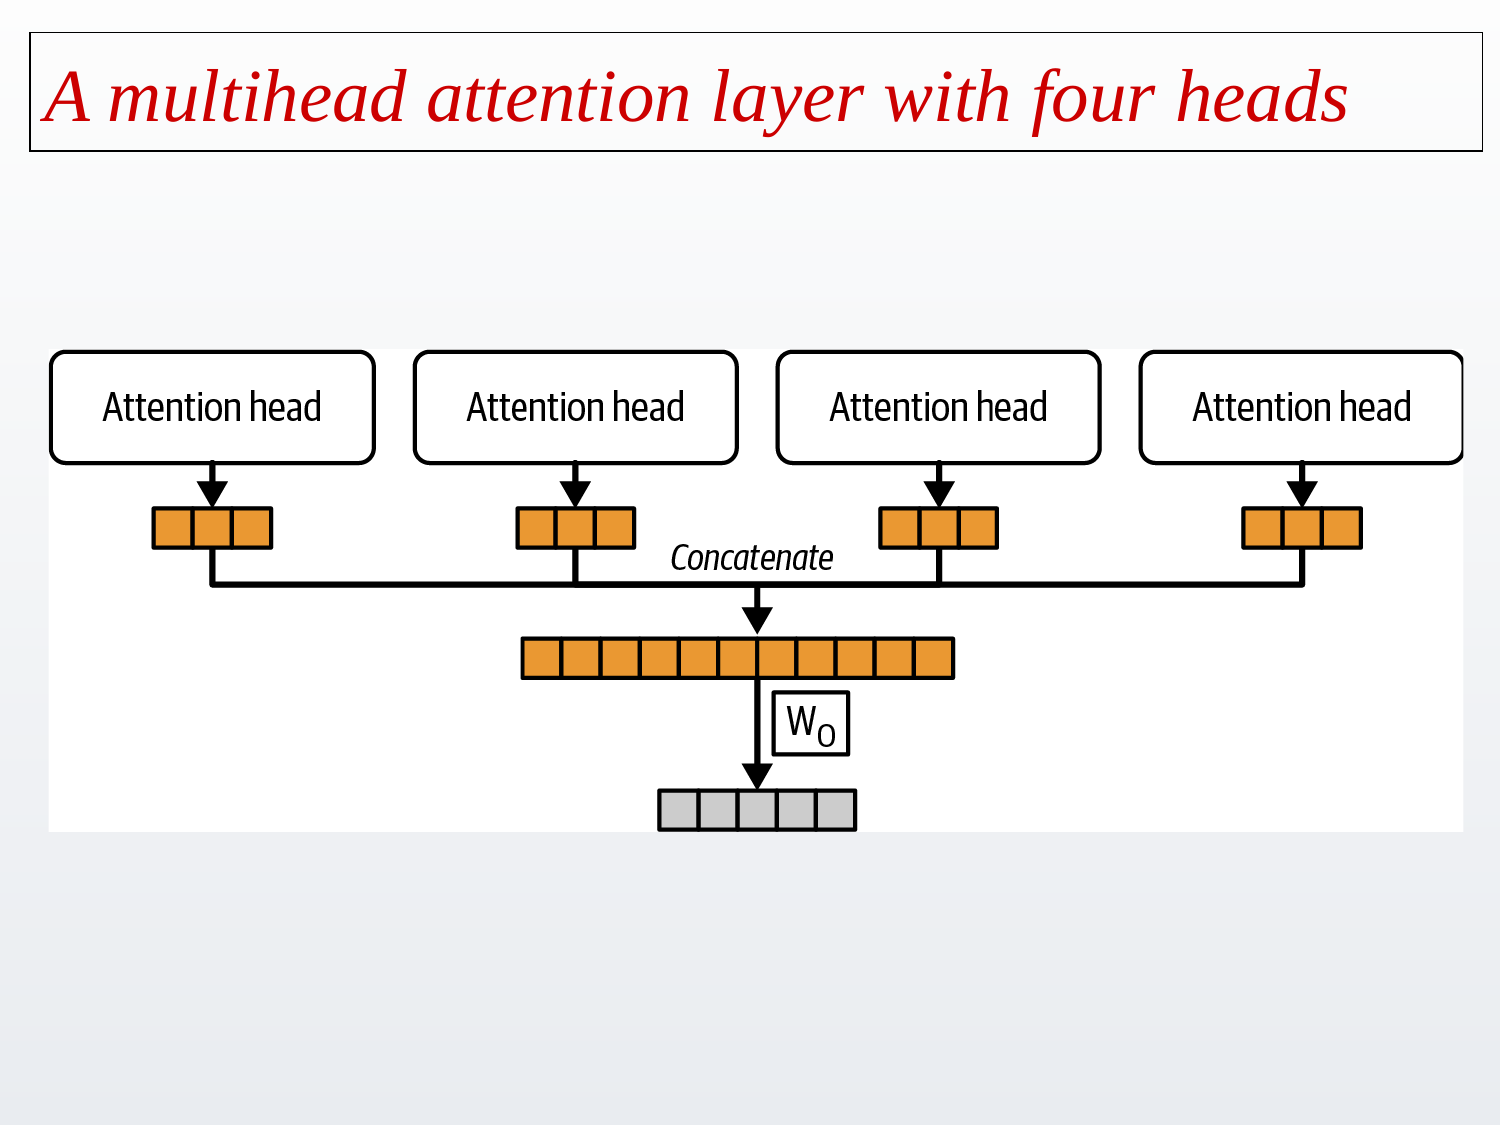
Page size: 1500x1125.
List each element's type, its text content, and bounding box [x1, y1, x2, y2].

picture [48, 349, 1464, 832]
title A multihead attention layer with four heads [29, 32, 1483, 152]
